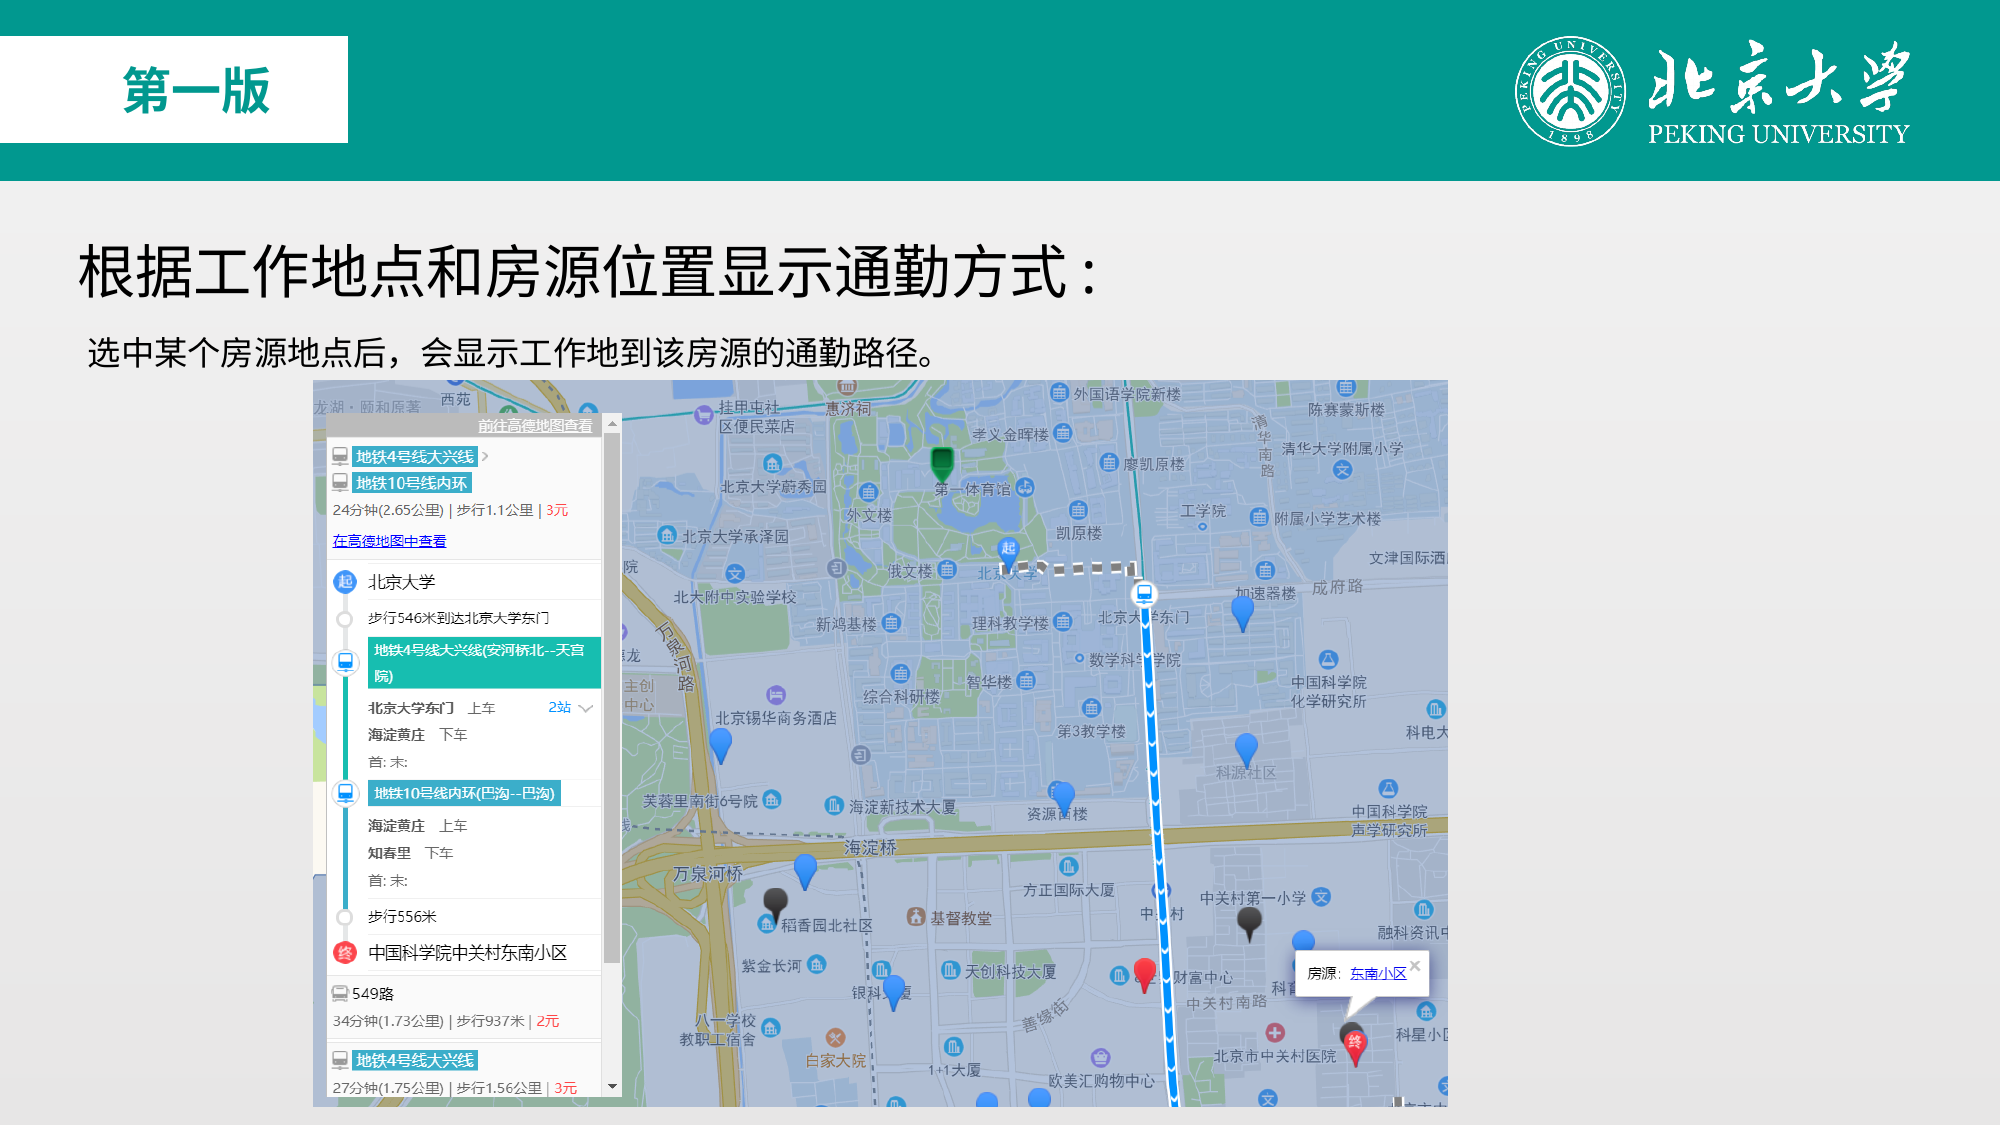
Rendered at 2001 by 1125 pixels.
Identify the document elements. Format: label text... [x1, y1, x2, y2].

text_box 选中某个房源地点后，会显示工作地到该房源的通勤路径。 [52, 324, 1059, 380]
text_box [0, 36, 348, 144]
picture [313, 379, 1448, 1107]
text_box [0, 0, 2000, 182]
picture [1515, 36, 1910, 148]
text_box 根据工作地点和房源位置显示通勤方式: [41, 228, 1136, 313]
